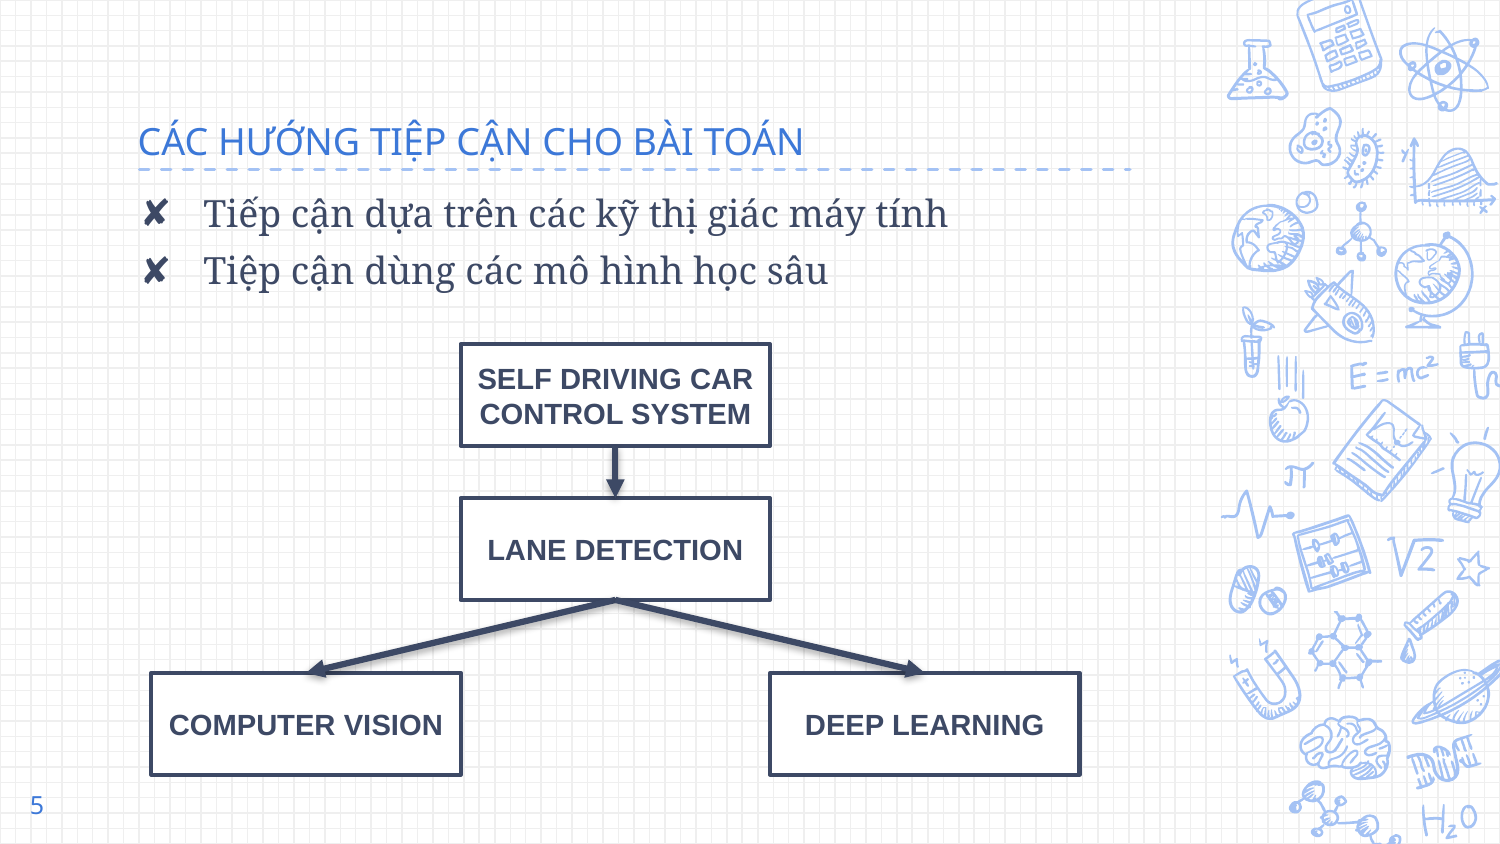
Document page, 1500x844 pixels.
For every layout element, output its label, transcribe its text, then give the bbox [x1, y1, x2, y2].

text_box SELF DRIVING CAR CONTROL SYSTEM [459, 342, 772, 448]
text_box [305, 599, 614, 674]
list Tiếp cận dựa trên các kỹ thị giác máy tính Tiệp cận dùng các mô hình học sâu [113, 174, 1067, 350]
text_box COMPUTER VISION [149, 671, 463, 777]
slide_number 5 [14, 774, 105, 840]
title CÁC HƯỚNG TIỆP CẬN CHO BÀI TOÁN [122, 36, 1130, 178]
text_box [615, 599, 926, 674]
text_box LANE DETECTION [459, 496, 772, 598]
text_box DEEP LEARNING [768, 671, 1082, 777]
